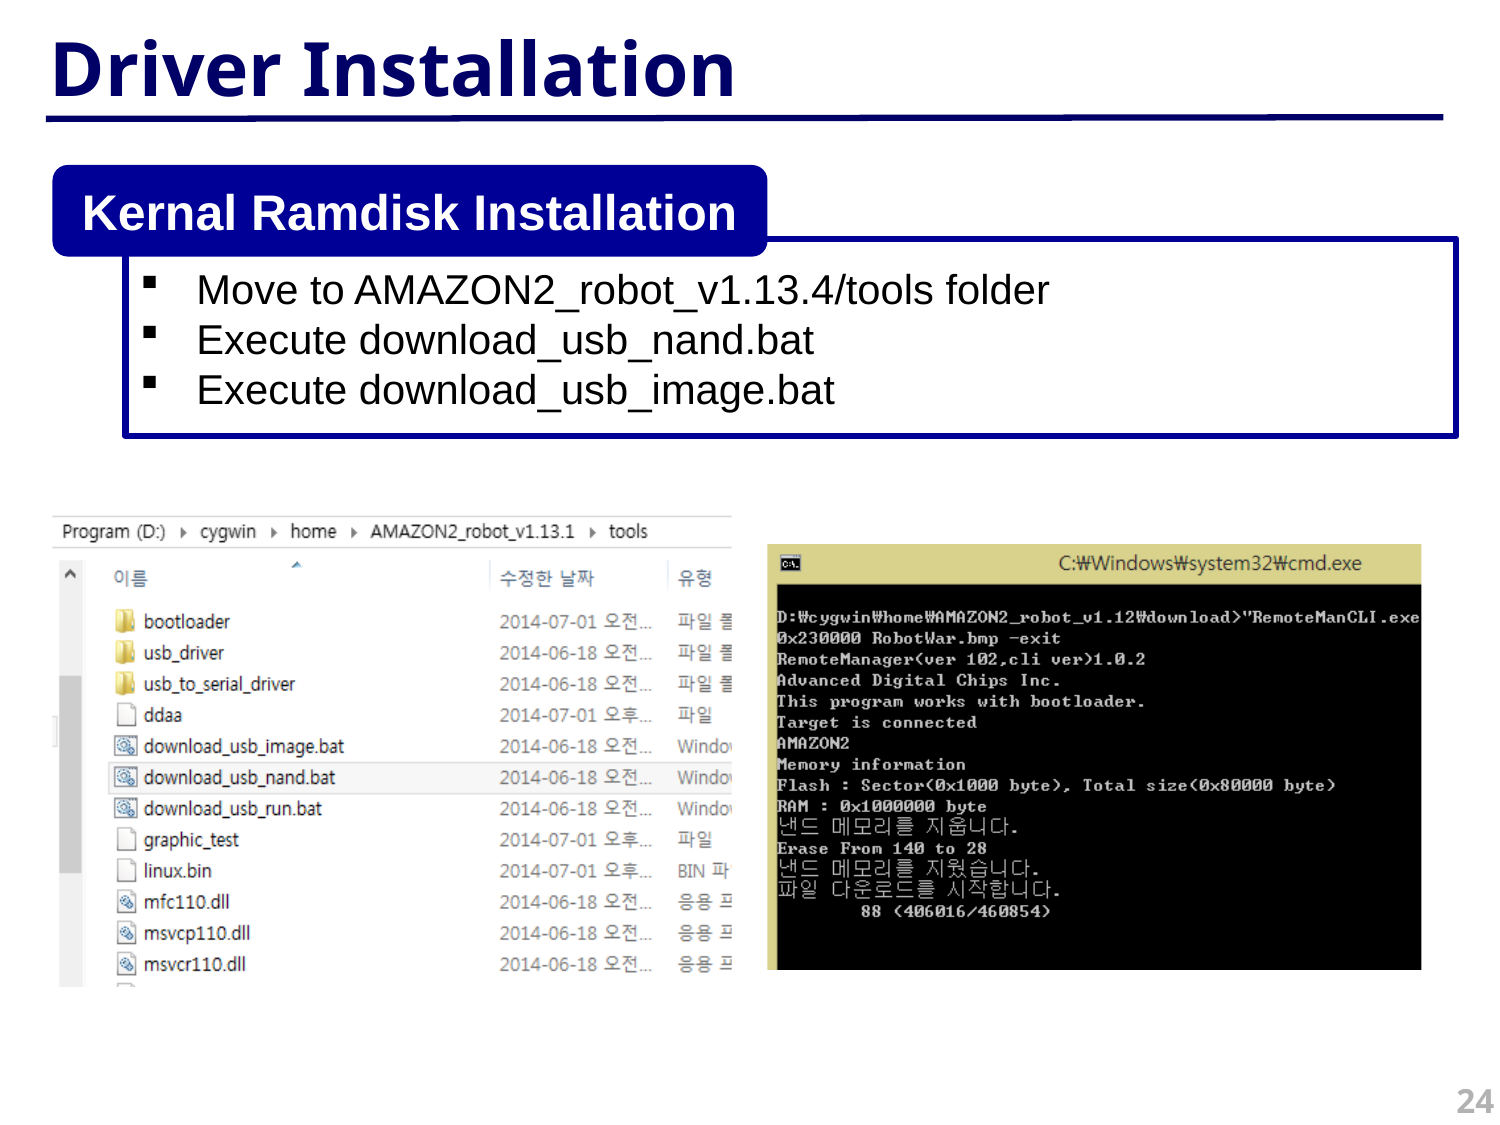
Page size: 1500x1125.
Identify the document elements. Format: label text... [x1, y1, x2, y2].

text_box Move to AMAZON2_robot_v1.13.4/tools folder Execute download_usb_nand.bat Execute download_usb_image.bat [123, 237, 1458, 438]
picture [767, 543, 1422, 970]
picture [52, 509, 732, 988]
slide_number 24 [1034, 1072, 1500, 1125]
text_box Kernal Ramdisk Installation [50, 162, 770, 259]
title Driver Installation [34, 13, 1492, 121]
